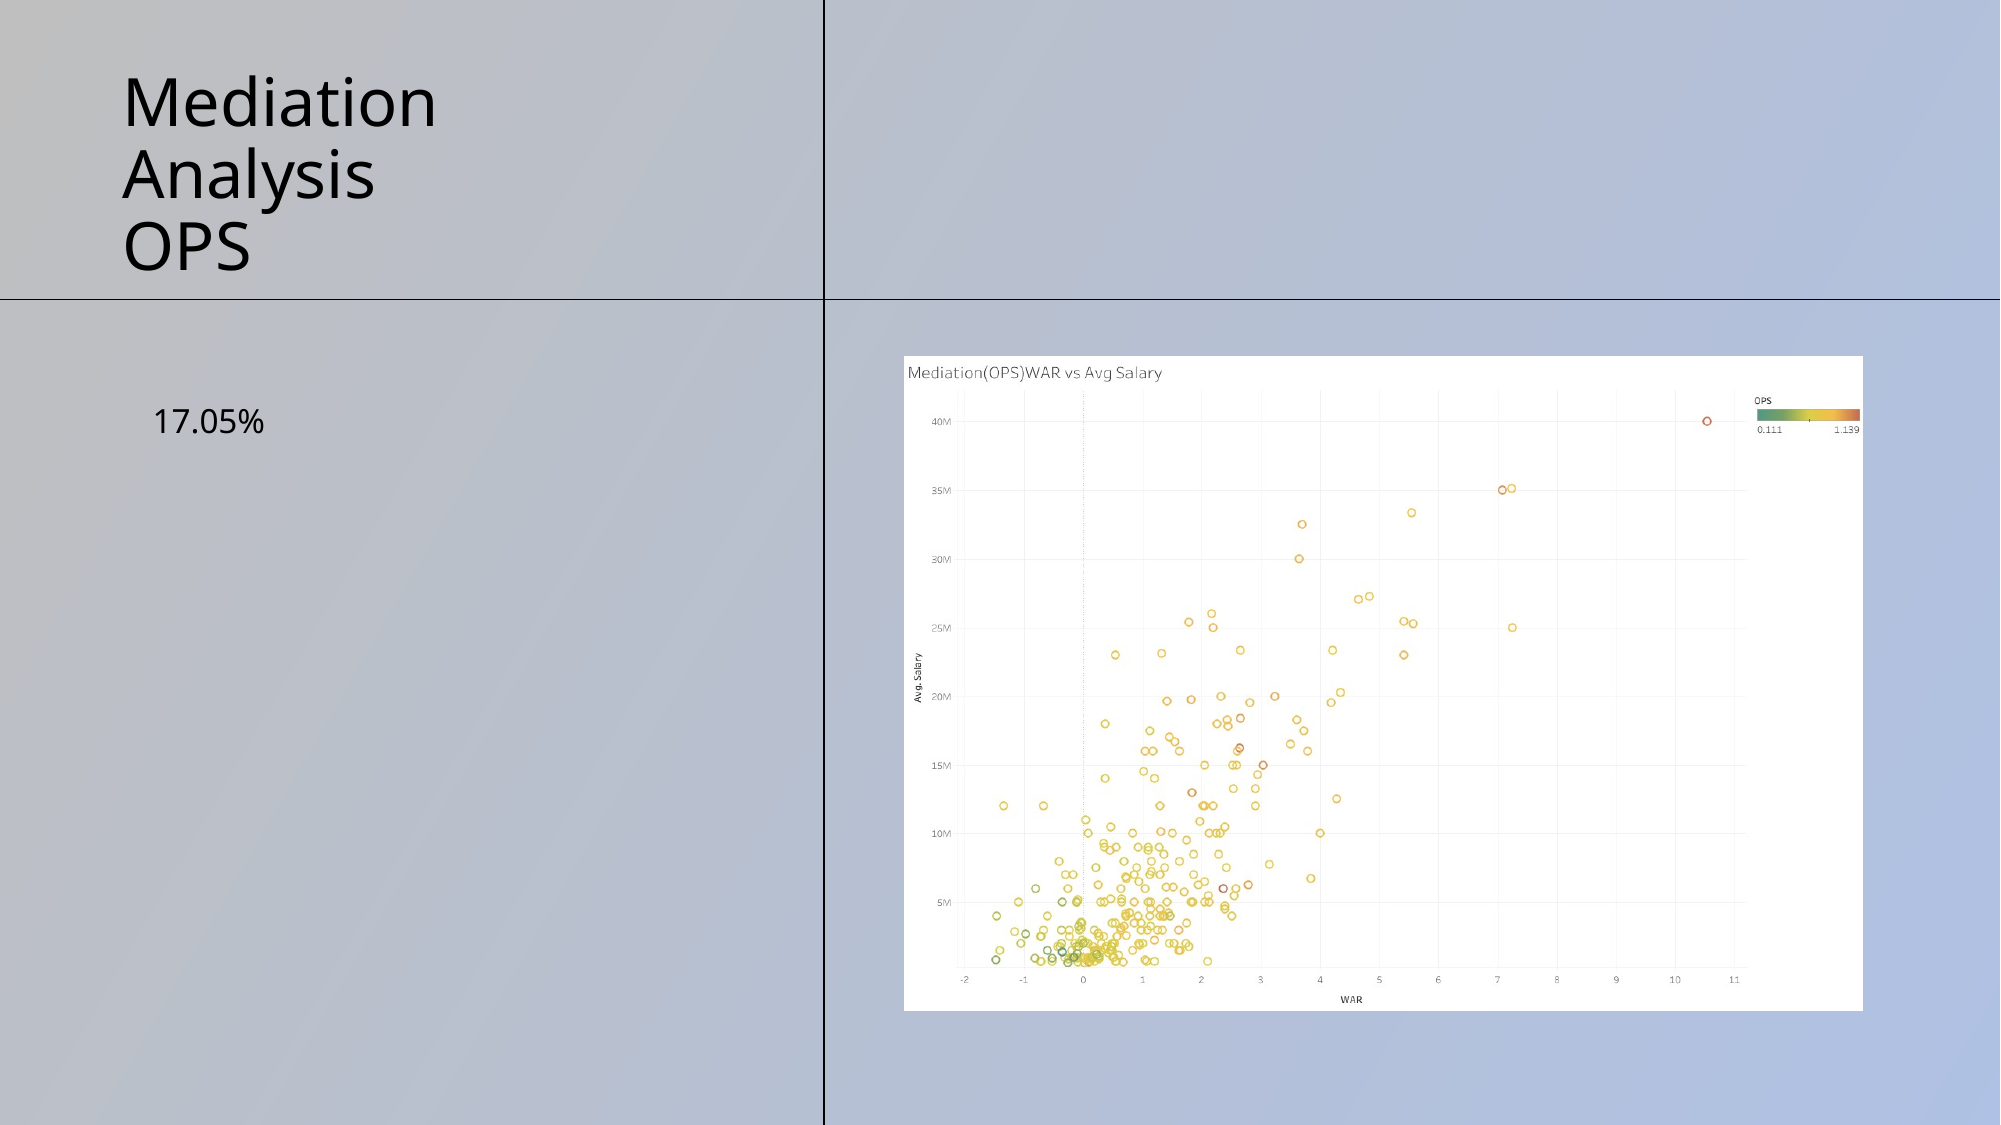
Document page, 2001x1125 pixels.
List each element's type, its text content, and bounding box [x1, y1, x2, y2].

list 17.05% [137, 389, 744, 963]
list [904, 356, 1863, 1011]
title Mediation Analysis OPS [107, 13, 714, 293]
